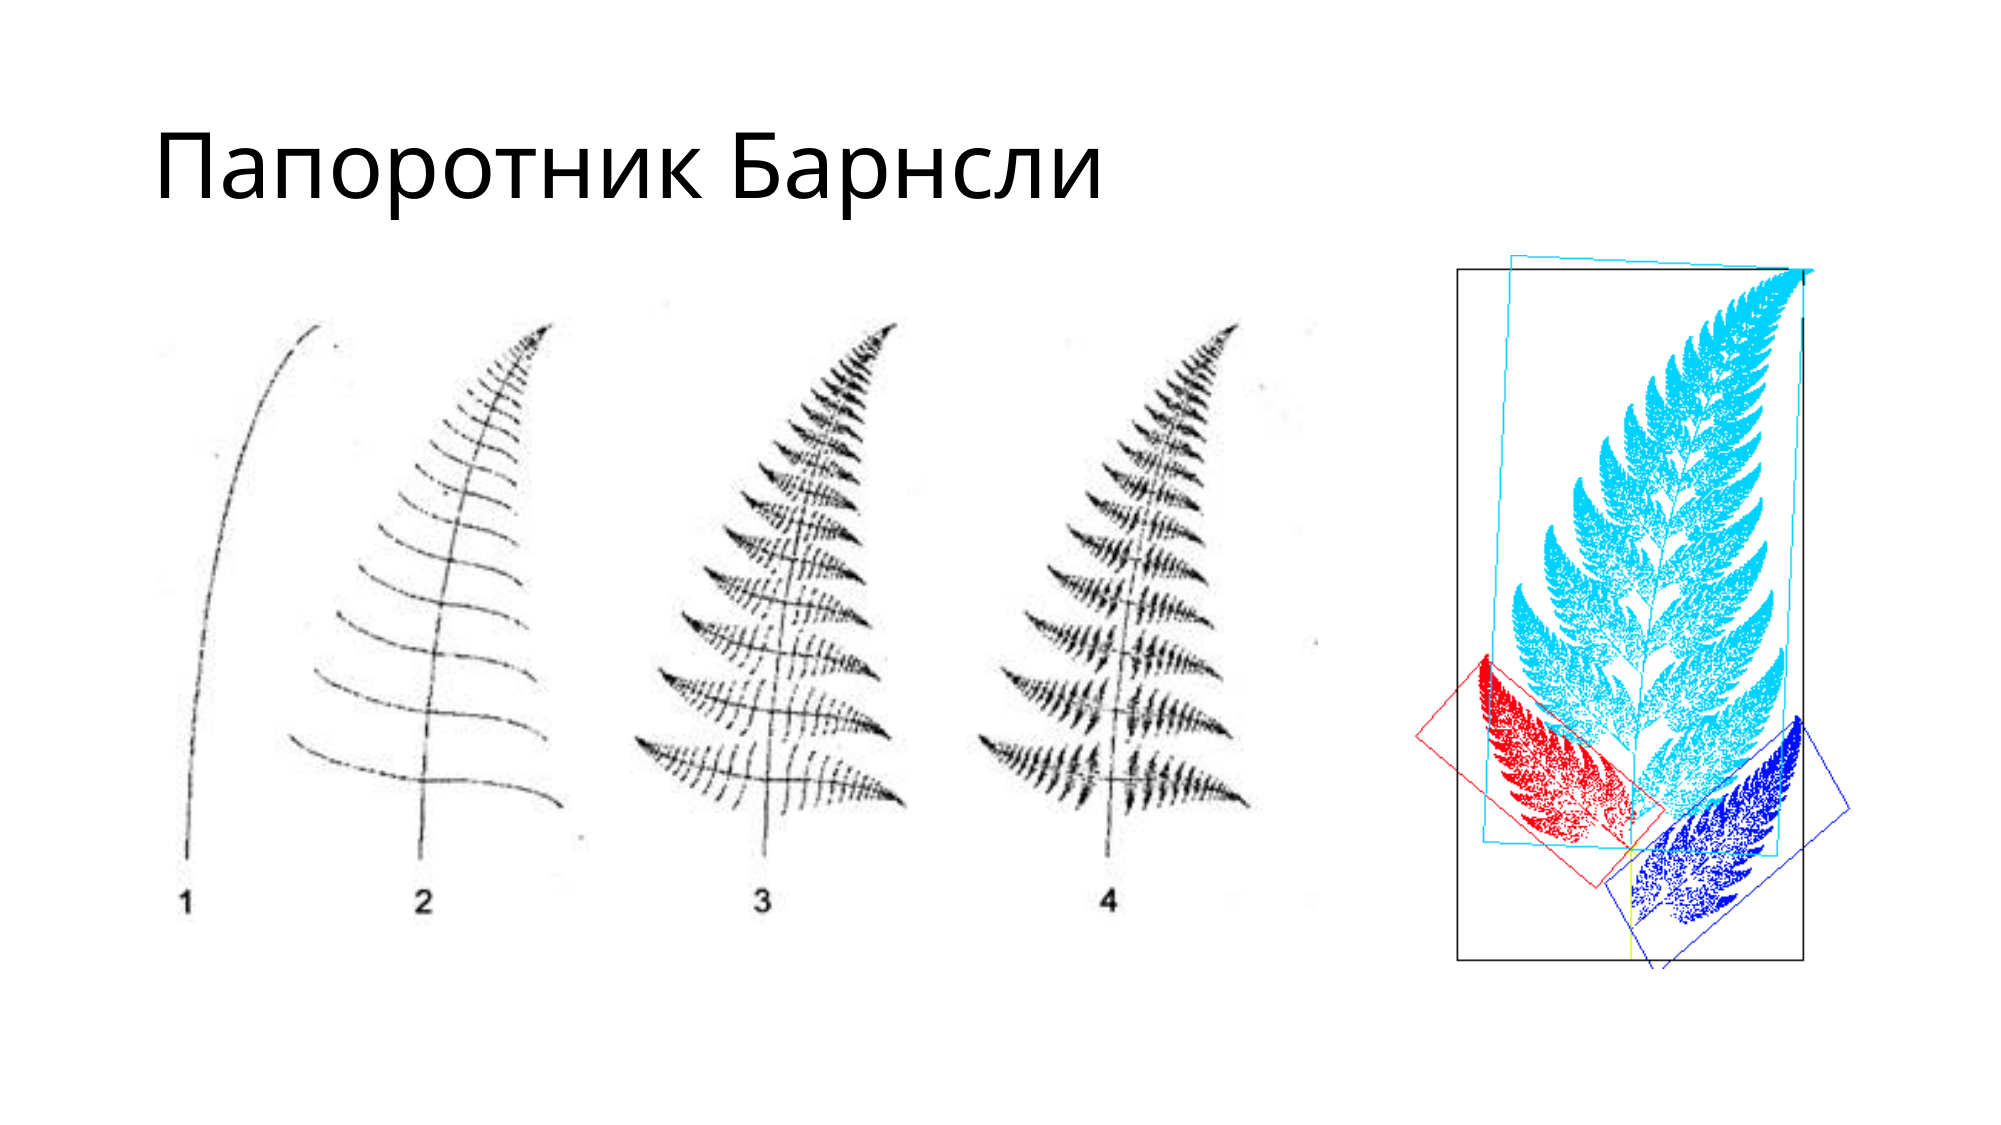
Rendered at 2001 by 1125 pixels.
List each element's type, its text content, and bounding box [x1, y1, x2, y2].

title Папоротник Барнсли [137, 59, 1863, 278]
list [1379, 255, 1892, 969]
picture [137, 299, 1318, 925]
